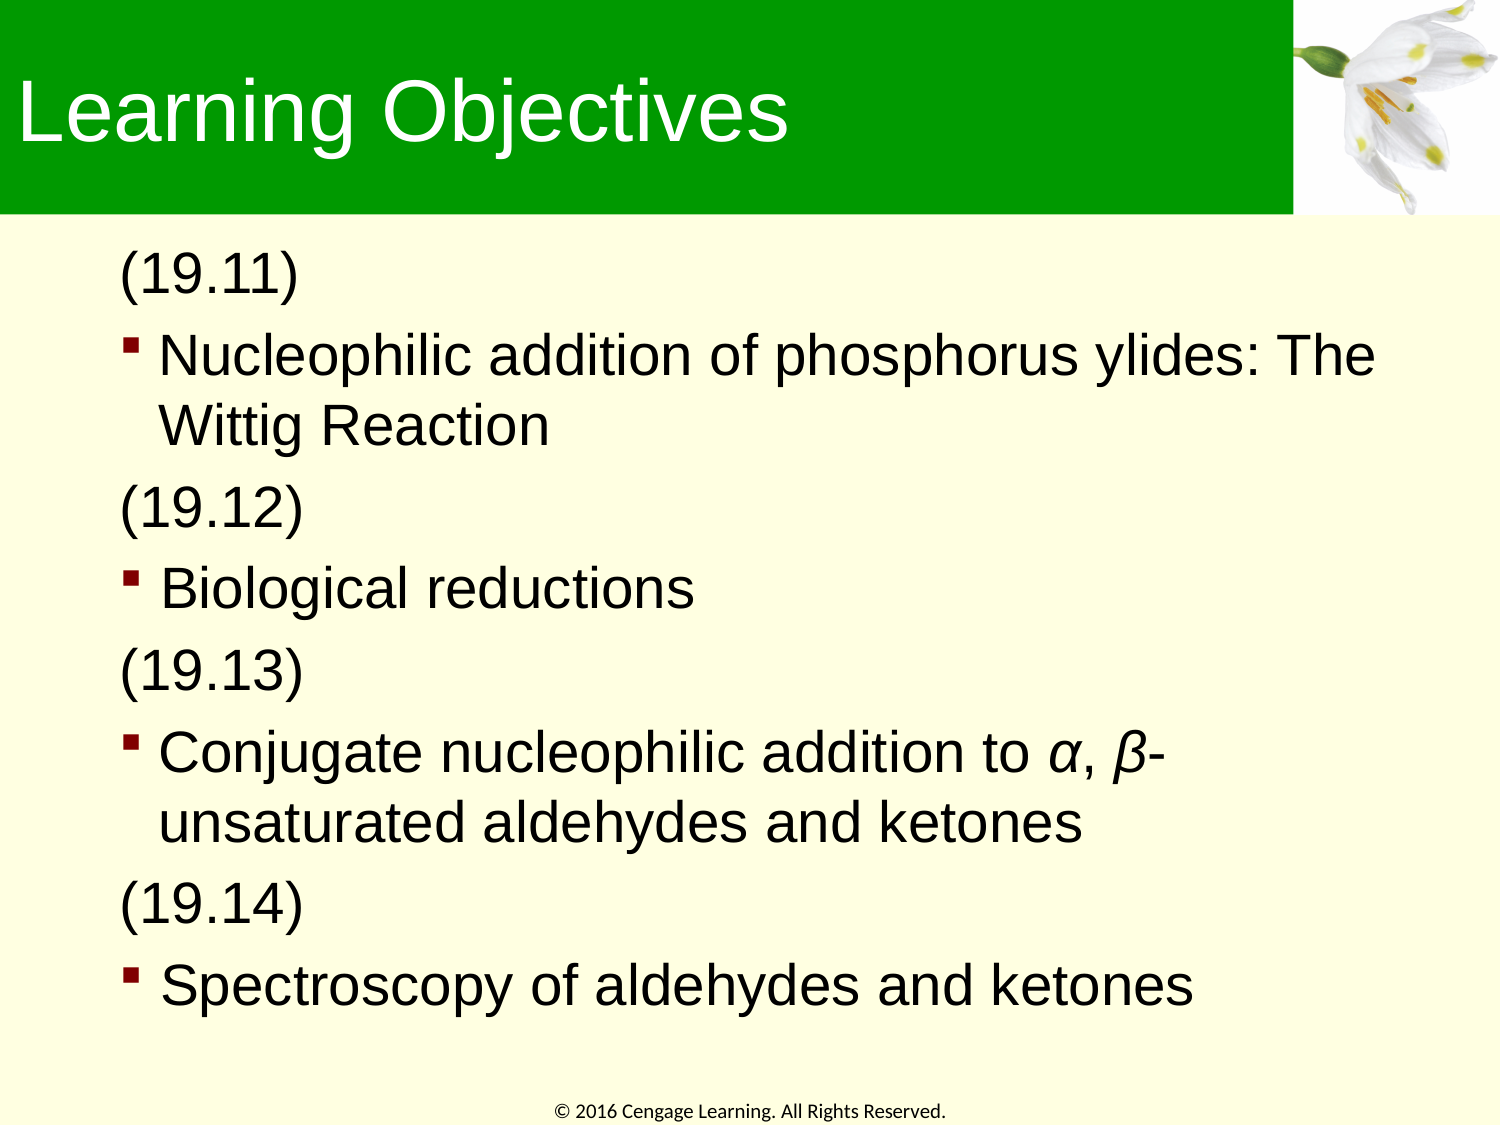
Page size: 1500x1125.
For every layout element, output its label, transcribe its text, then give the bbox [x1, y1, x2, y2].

title Learning Objectives [0, 0, 1288, 213]
list (19.11) Nucleophilic addition of phosphorus ylides: The Wittig Reaction (19.12) Biological reductions (19.13) Conjugate nucleophilic addition to α, β-unsaturated aldehydes and ketones (19.14) Spectroscopy of aldehydes and ketones [103, 227, 1450, 1065]
picture [1293, 0, 1500, 215]
